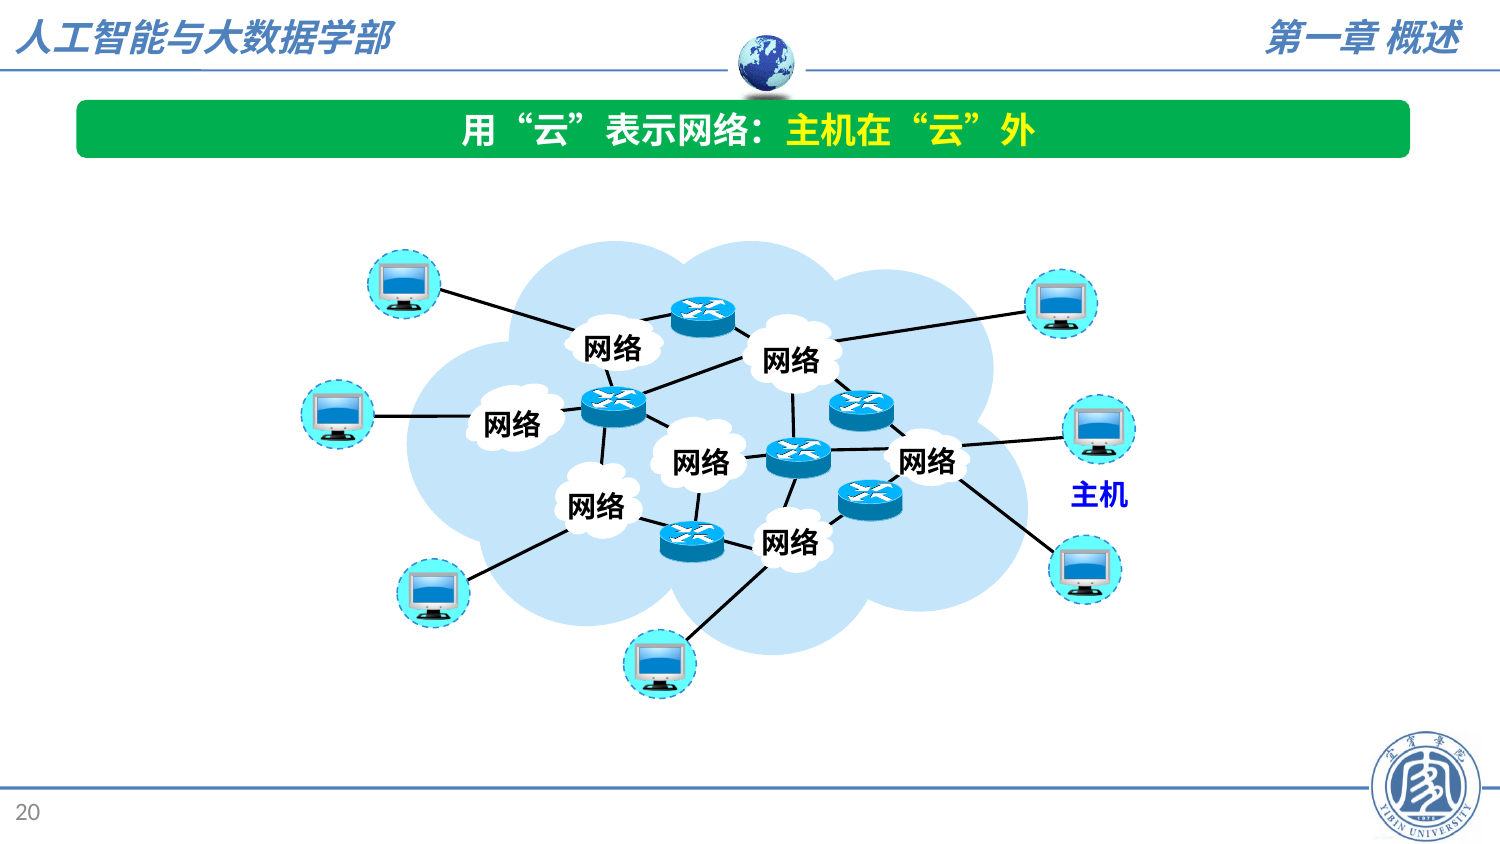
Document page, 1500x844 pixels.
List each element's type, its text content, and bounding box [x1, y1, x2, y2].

list 用“云”表示网络：主机在“云”外 [204, 99, 1293, 158]
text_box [301, 240, 1137, 699]
slide_number 20 [0, 787, 350, 833]
picture [736, 33, 796, 99]
